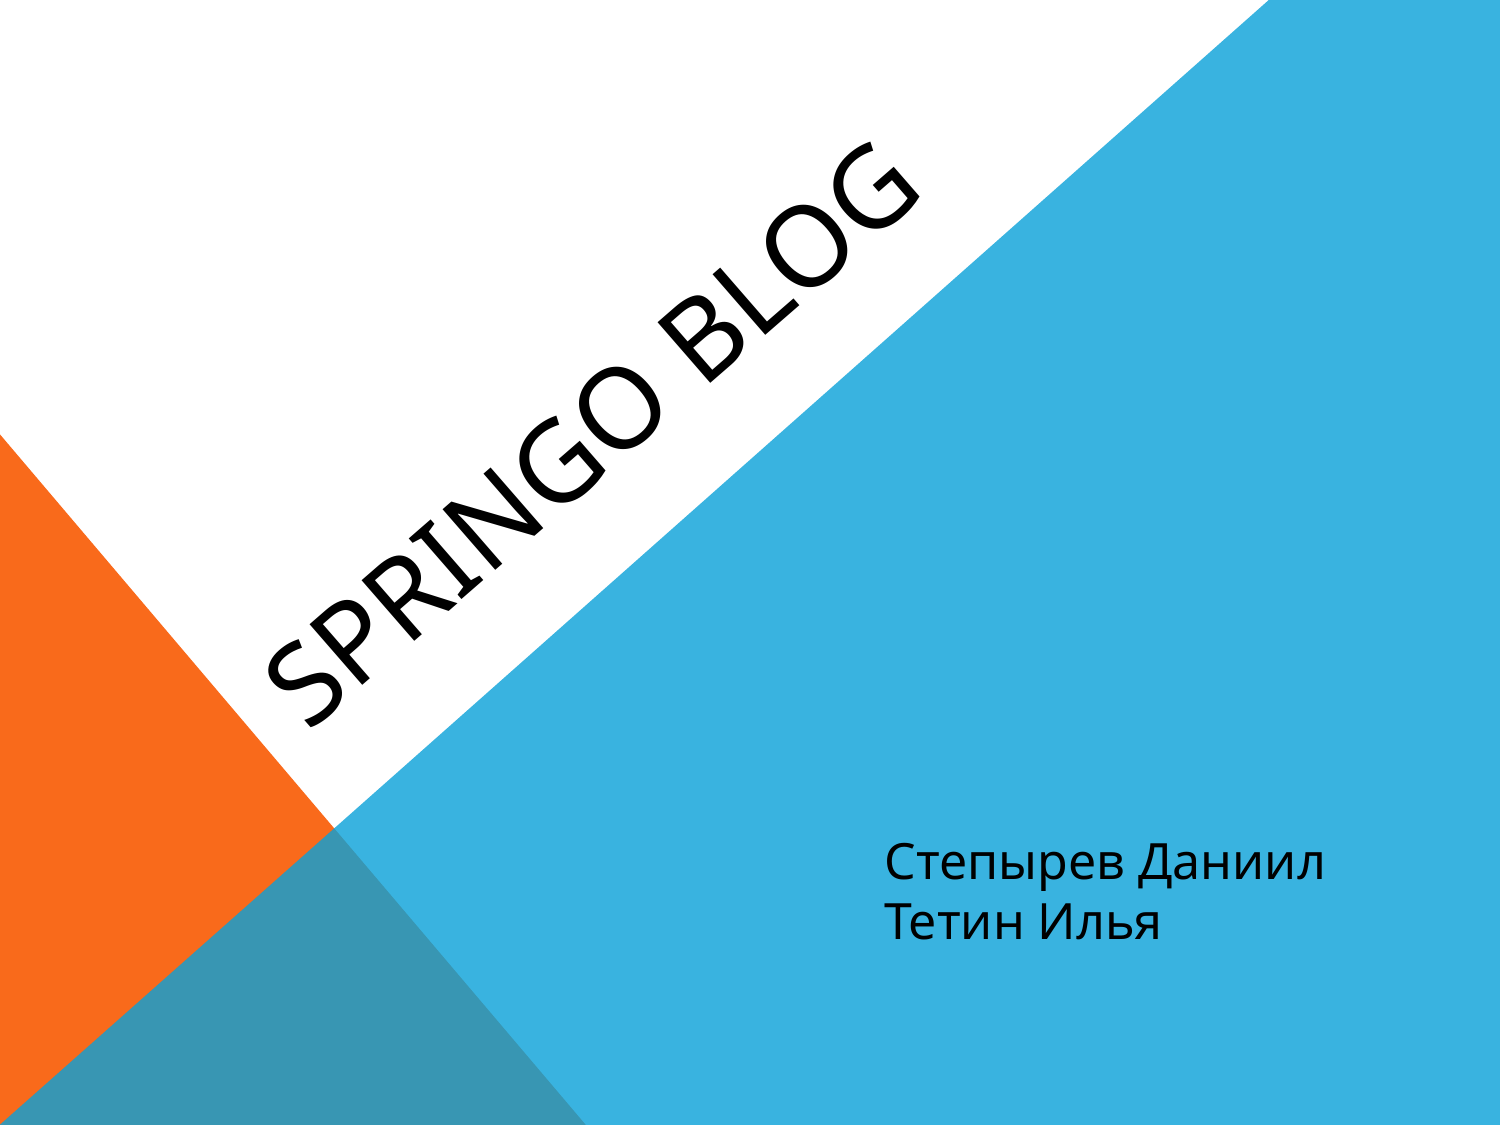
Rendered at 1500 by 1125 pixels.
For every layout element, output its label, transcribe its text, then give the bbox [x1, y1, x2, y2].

title Springo blog [182, 4, 1012, 762]
text_box Степырев Даниил Тетин Илья [869, 822, 1378, 957]
